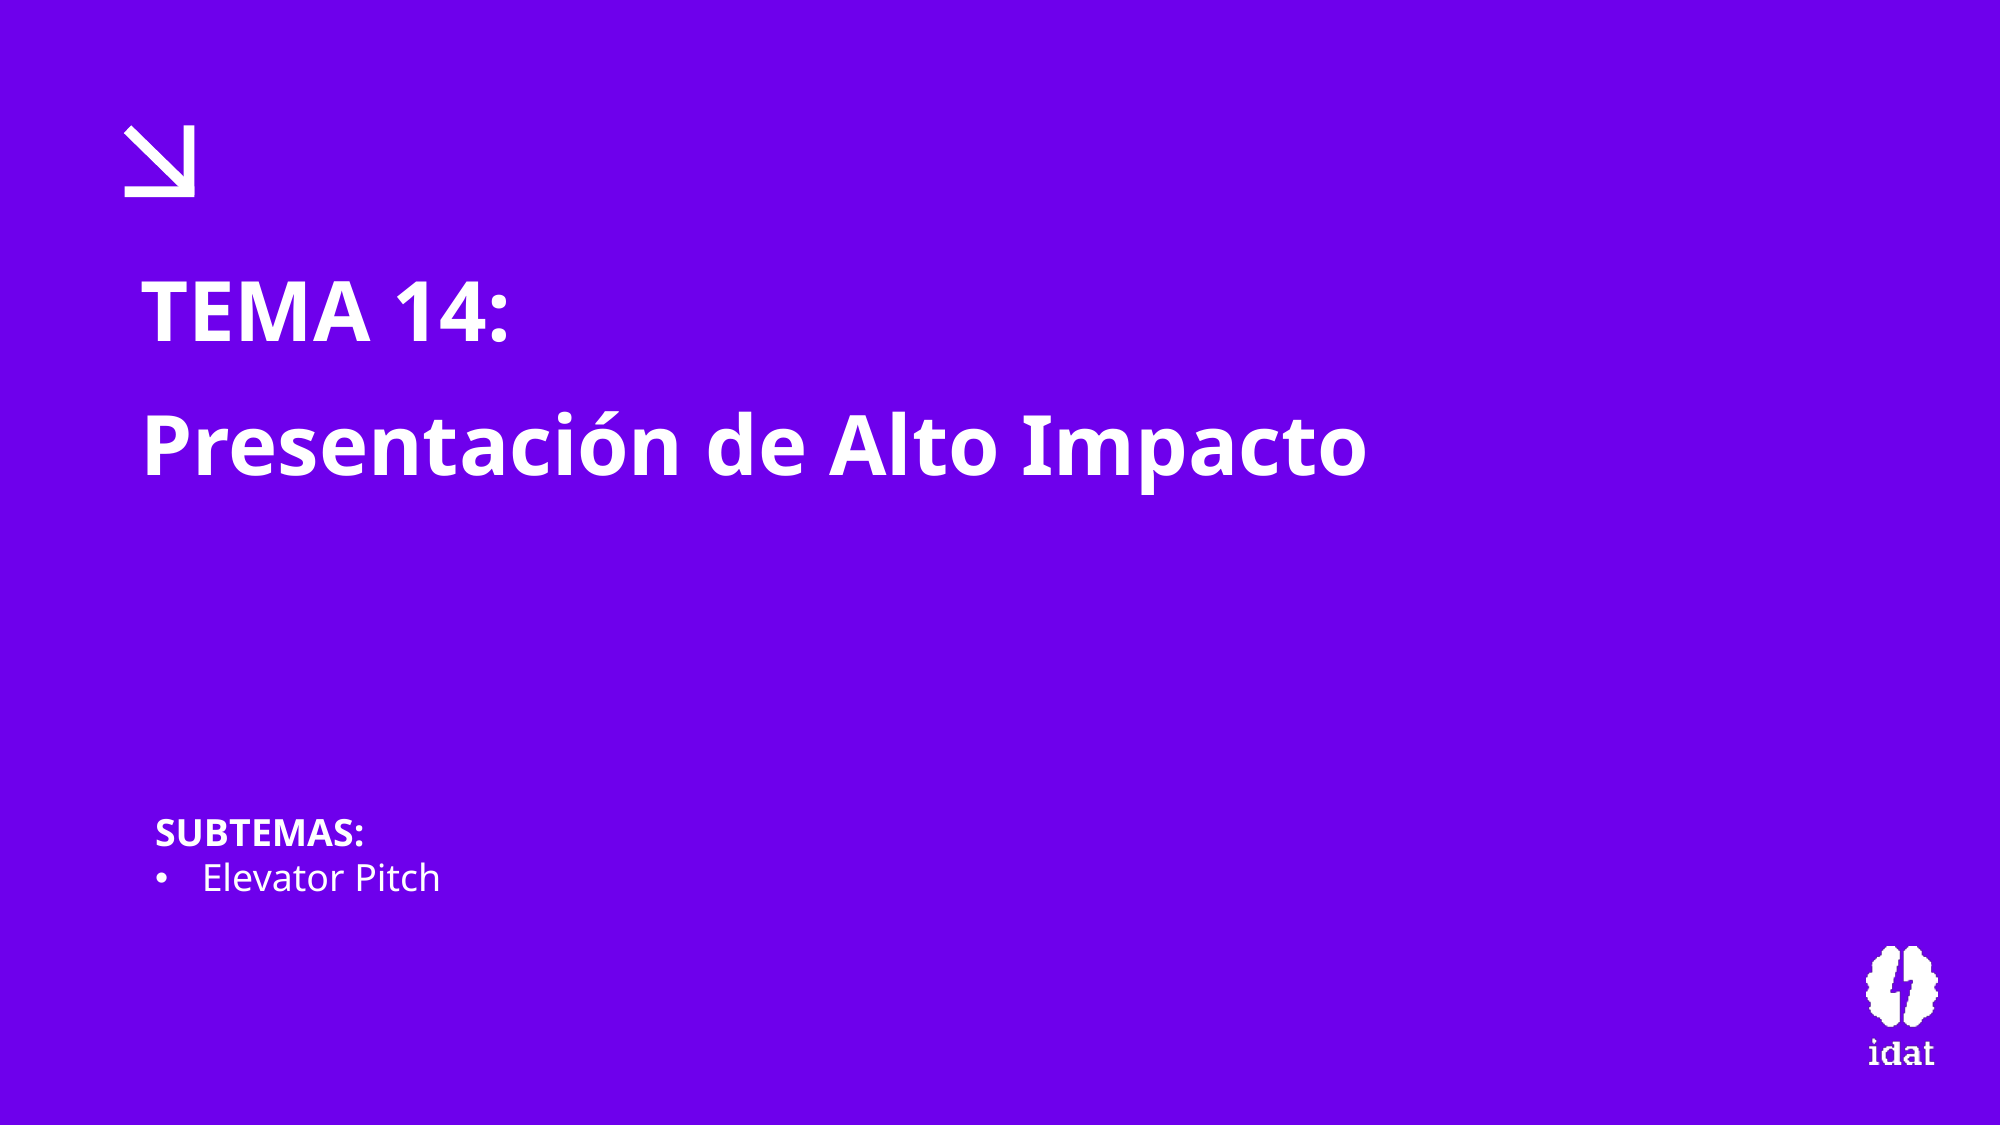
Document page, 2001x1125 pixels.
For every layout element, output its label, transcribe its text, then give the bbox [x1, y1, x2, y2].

picture [1866, 946, 1938, 1065]
list TEMA 14: Presentación de Alto Impacto [140, 252, 1688, 563]
text_box SUBTEMAS: Elevator Pitch [140, 711, 1545, 907]
